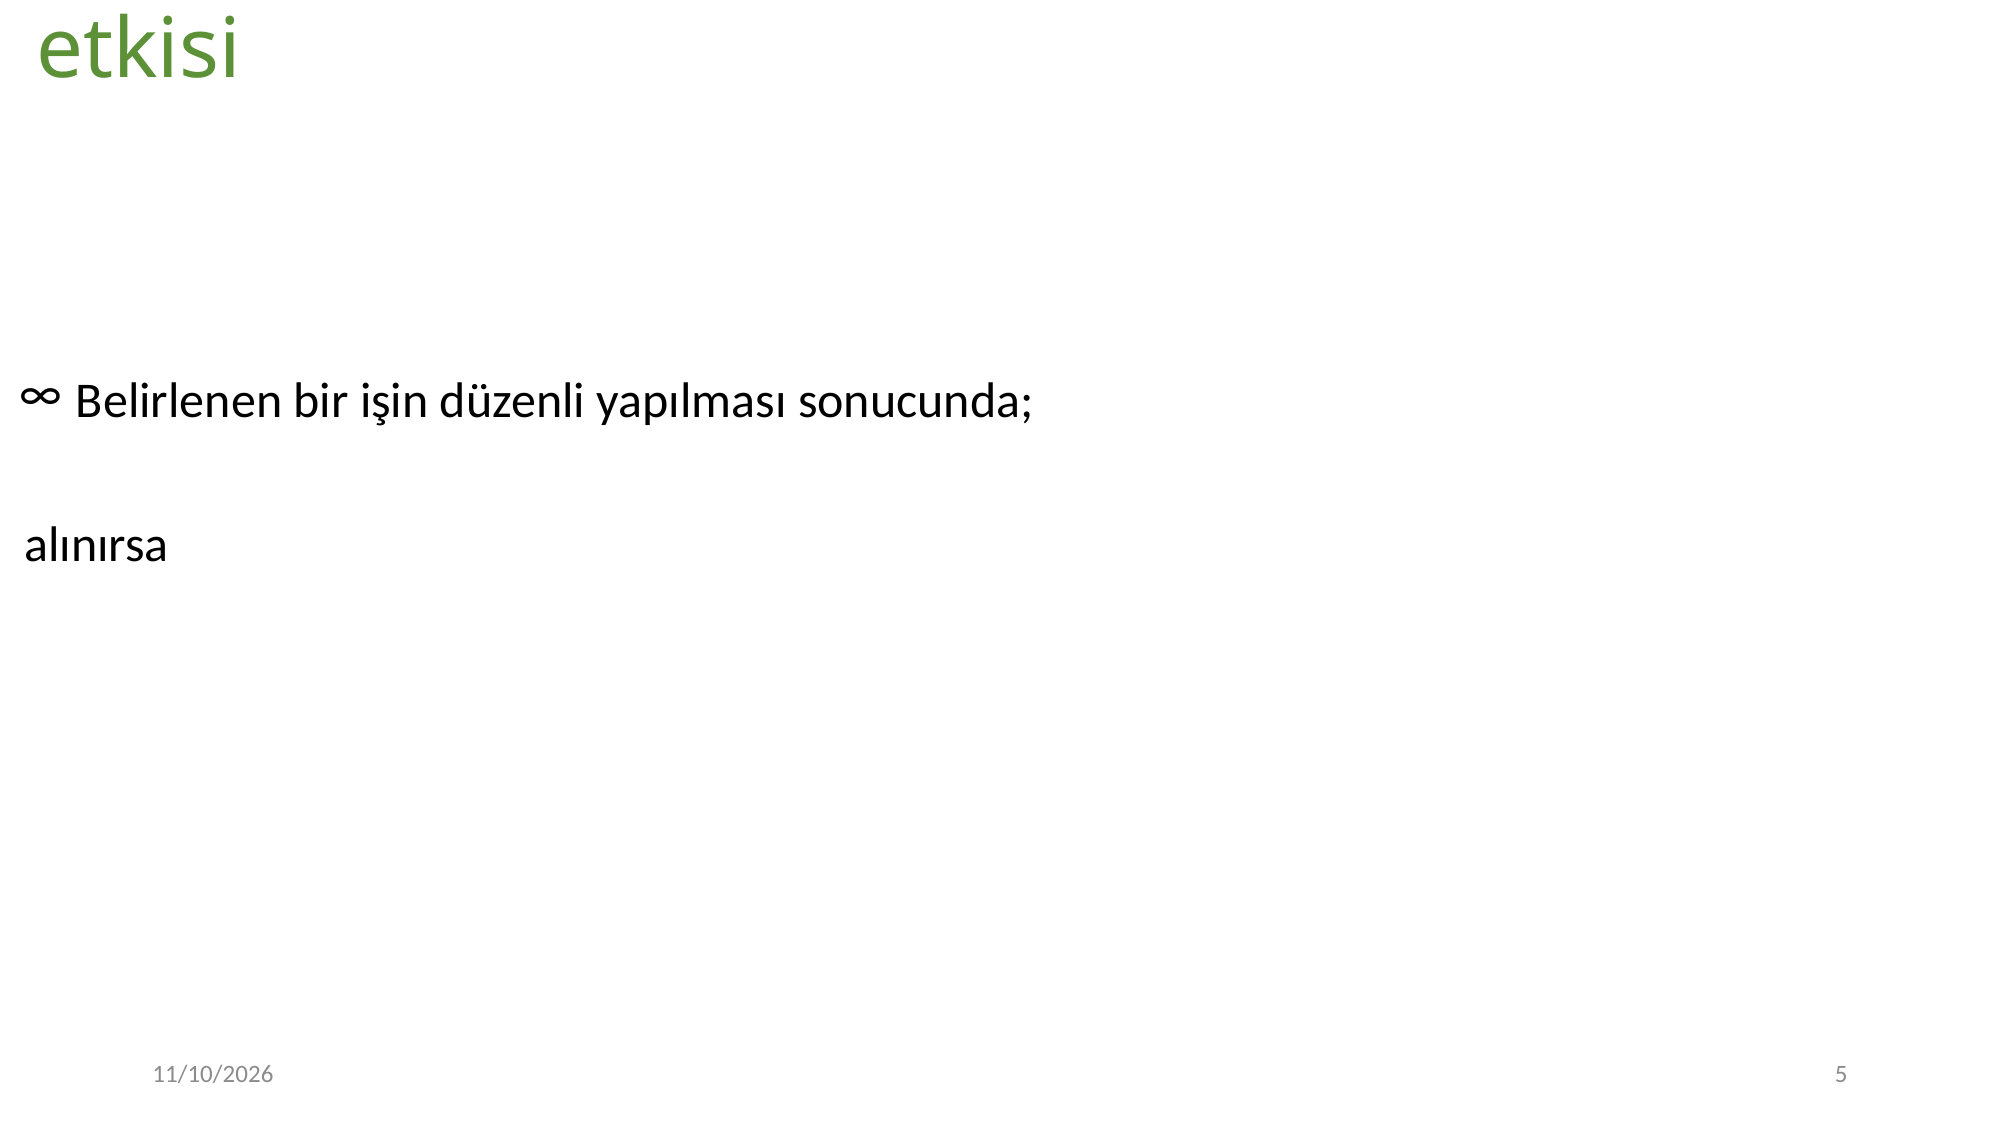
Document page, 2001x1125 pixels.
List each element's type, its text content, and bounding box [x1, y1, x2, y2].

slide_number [137, 1042, 588, 1103]
slide_number 5 [1412, 1042, 1863, 1103]
text_box Belirlenen bir işin düzenli yapılması sonucunda; [4, 366, 1313, 466]
